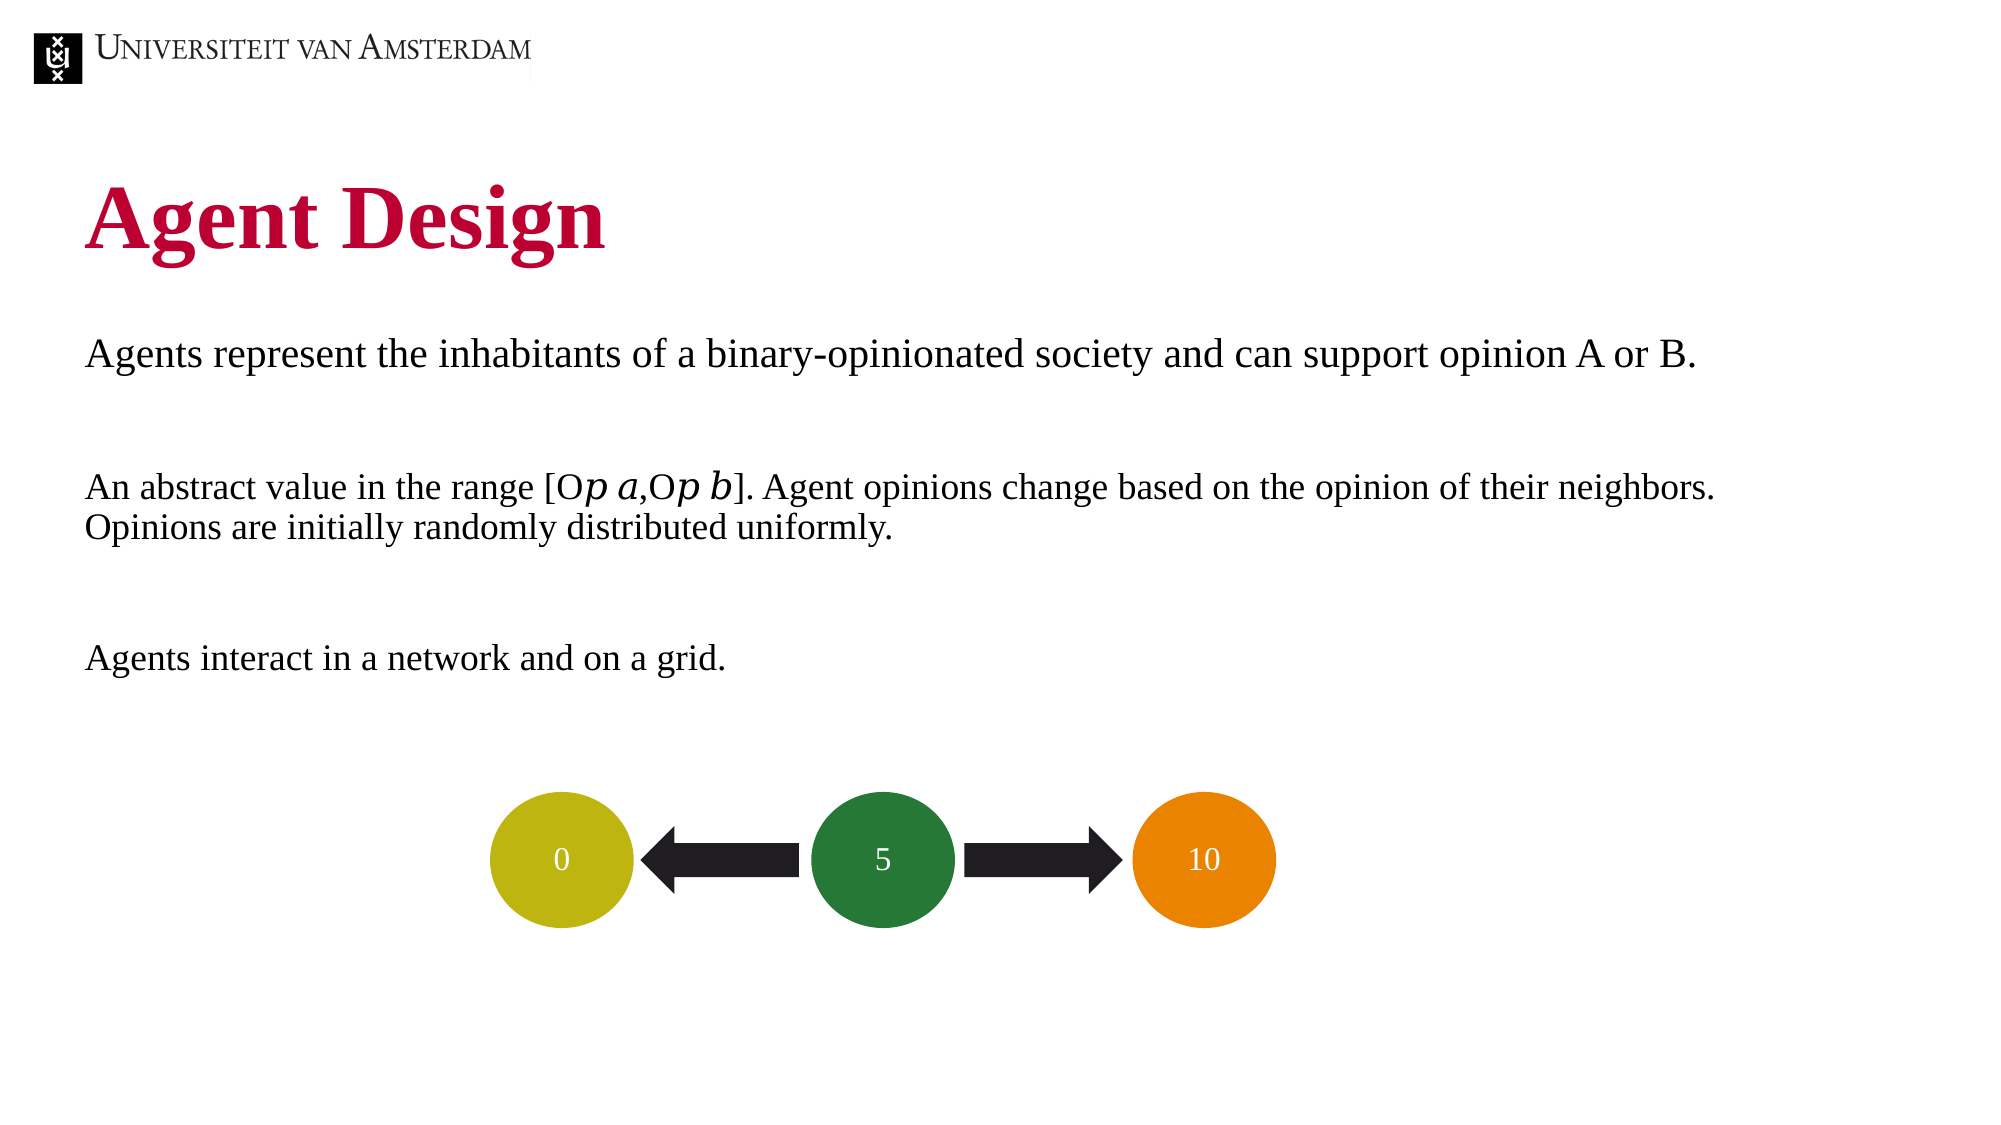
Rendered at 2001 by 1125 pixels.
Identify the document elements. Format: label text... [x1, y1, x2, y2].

text_box 0 [490, 791, 634, 929]
text_box [963, 823, 1125, 897]
list Agents represent the inhabitants of a binary-opinionated society and can support opinion A or B. An abstract value in the range [O𝑝 𝑎,O𝑝 𝑏]. Agent opinions change based on the opinion of their neighbors. Opinions are initially randomly distributed uniformly. Agents interact in a network and on a grid. [84, 331, 1792, 651]
text_box [638, 823, 800, 897]
list [33, 33, 531, 84]
text_box 5 [811, 791, 955, 929]
text_box 10 [1132, 791, 1277, 929]
title Agent Design [84, 147, 1344, 290]
